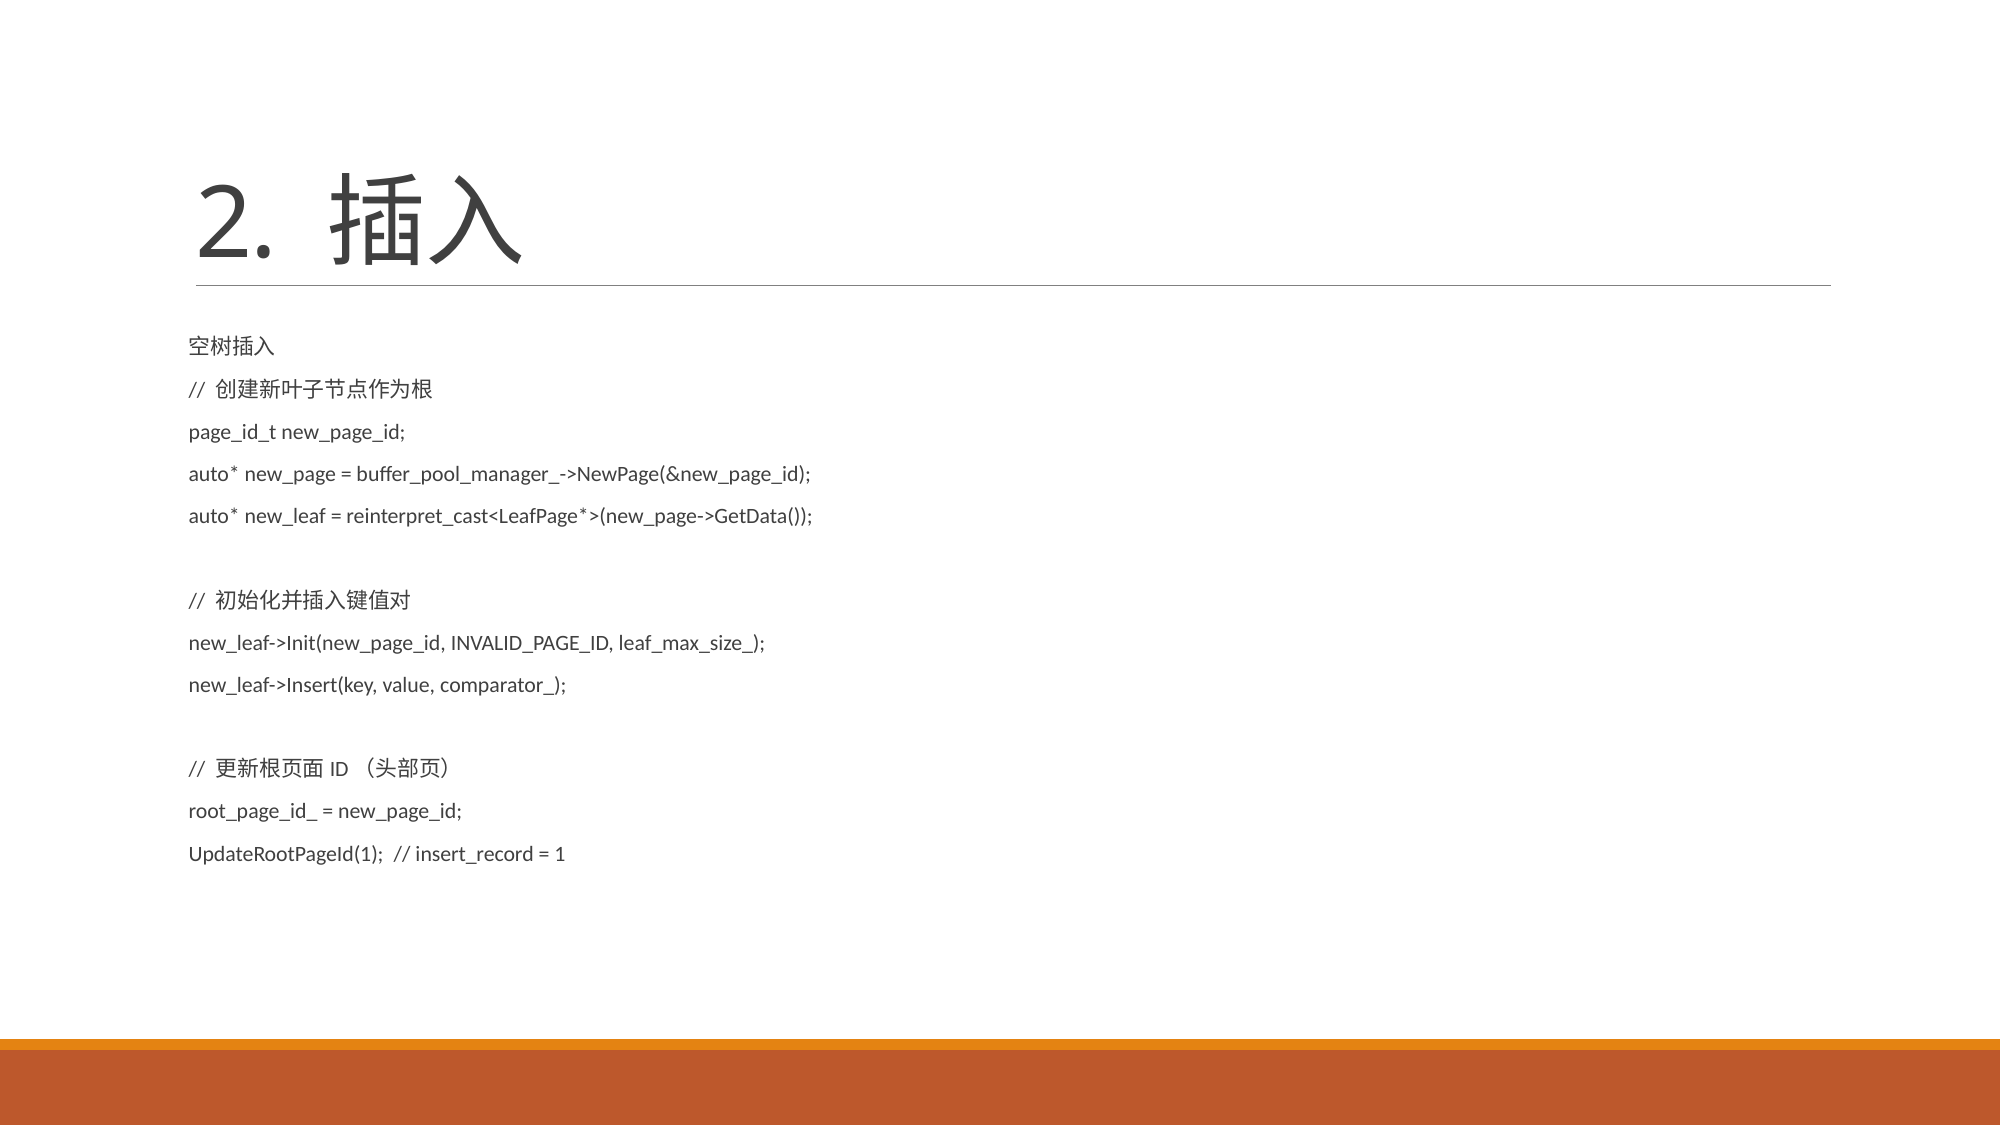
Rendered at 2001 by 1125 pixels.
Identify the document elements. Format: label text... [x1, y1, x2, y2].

list 空树插入 // 创建新叶子节点作为根 page_id_t new_page_id; auto* new_page = buffer_pool_manager_->NewPage(&new_page_id); auto* new_leaf = reinterpret_cast<LeafPage*>(new_page->GetData()); // 初始化并插入键值对 new_leaf->Init(new_page_id, INVALID_PAGE_ID, leaf_max_size_); new_leaf->Insert(key, value, comparator_); // 更新根页面ID（头部页） root_page_id_ = new_page_id; UpdateRootPageId(1); // insert_record = 1 [188, 337, 1961, 1125]
title 2. 插入 [180, 47, 1830, 285]
